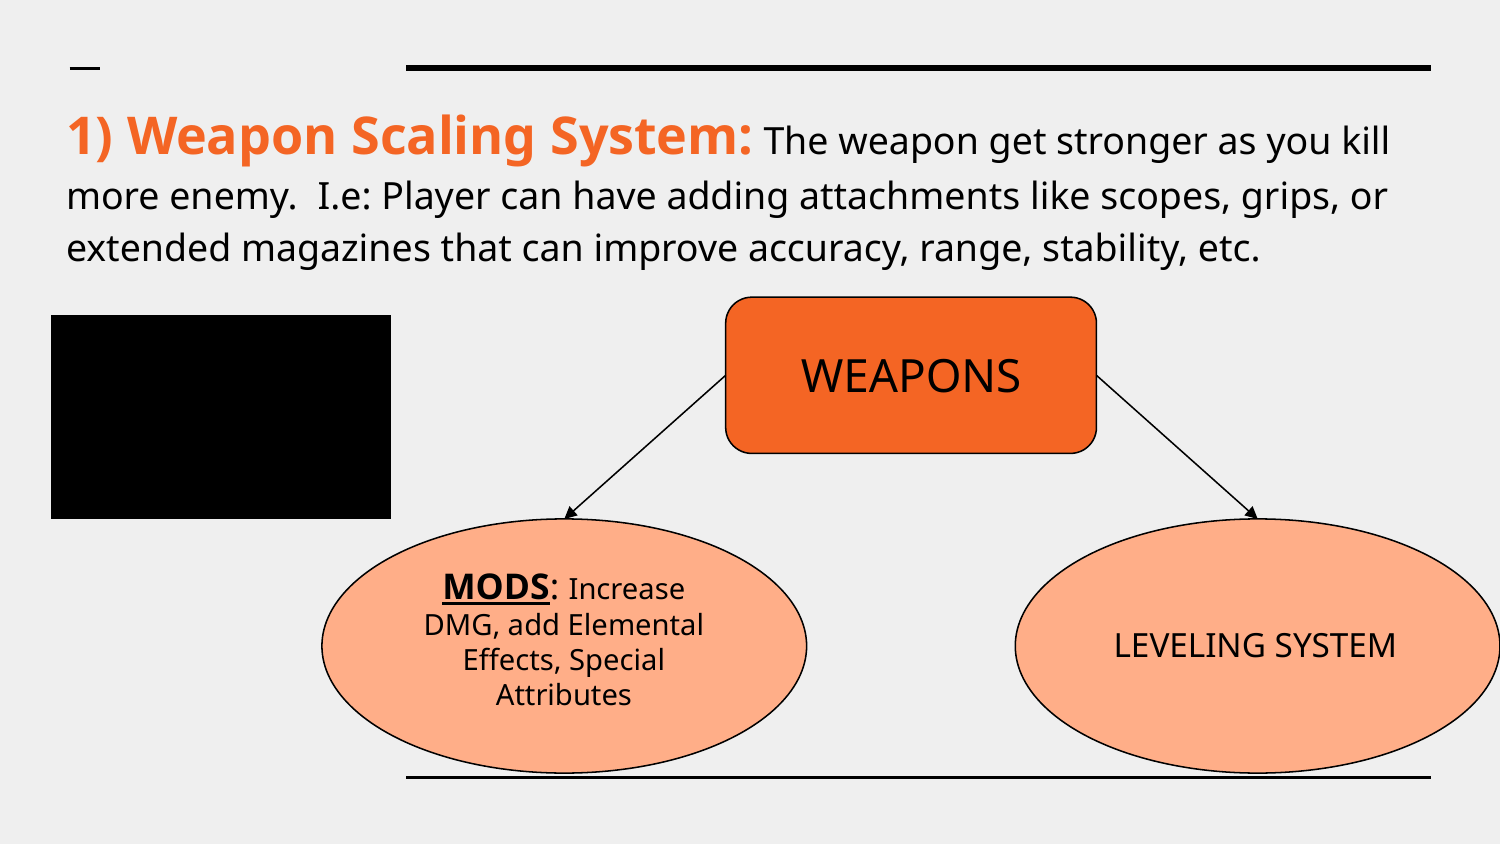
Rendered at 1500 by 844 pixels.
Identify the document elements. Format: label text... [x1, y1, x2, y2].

text_box [725, 297, 1097, 454]
text_box [1015, 518, 1500, 774]
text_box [1096, 375, 1258, 520]
list 1) Weapon Scaling System: The weapon get stronger as you kill more enemy. I.e: Player can have adding attachments like scopes, grips, or extended magazines that can improve accuracy, range, stability, etc. [51, 78, 1449, 298]
picture [50, 315, 391, 520]
text_box LEVELING SYSTEM [1098, 572, 1446, 716]
text_box MODS: Increase DMG, add Elemental Effects, Special Attributes [390, 559, 738, 716]
text_box WEAPONS [737, 303, 1085, 445]
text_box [564, 375, 726, 520]
text_box [321, 518, 807, 774]
